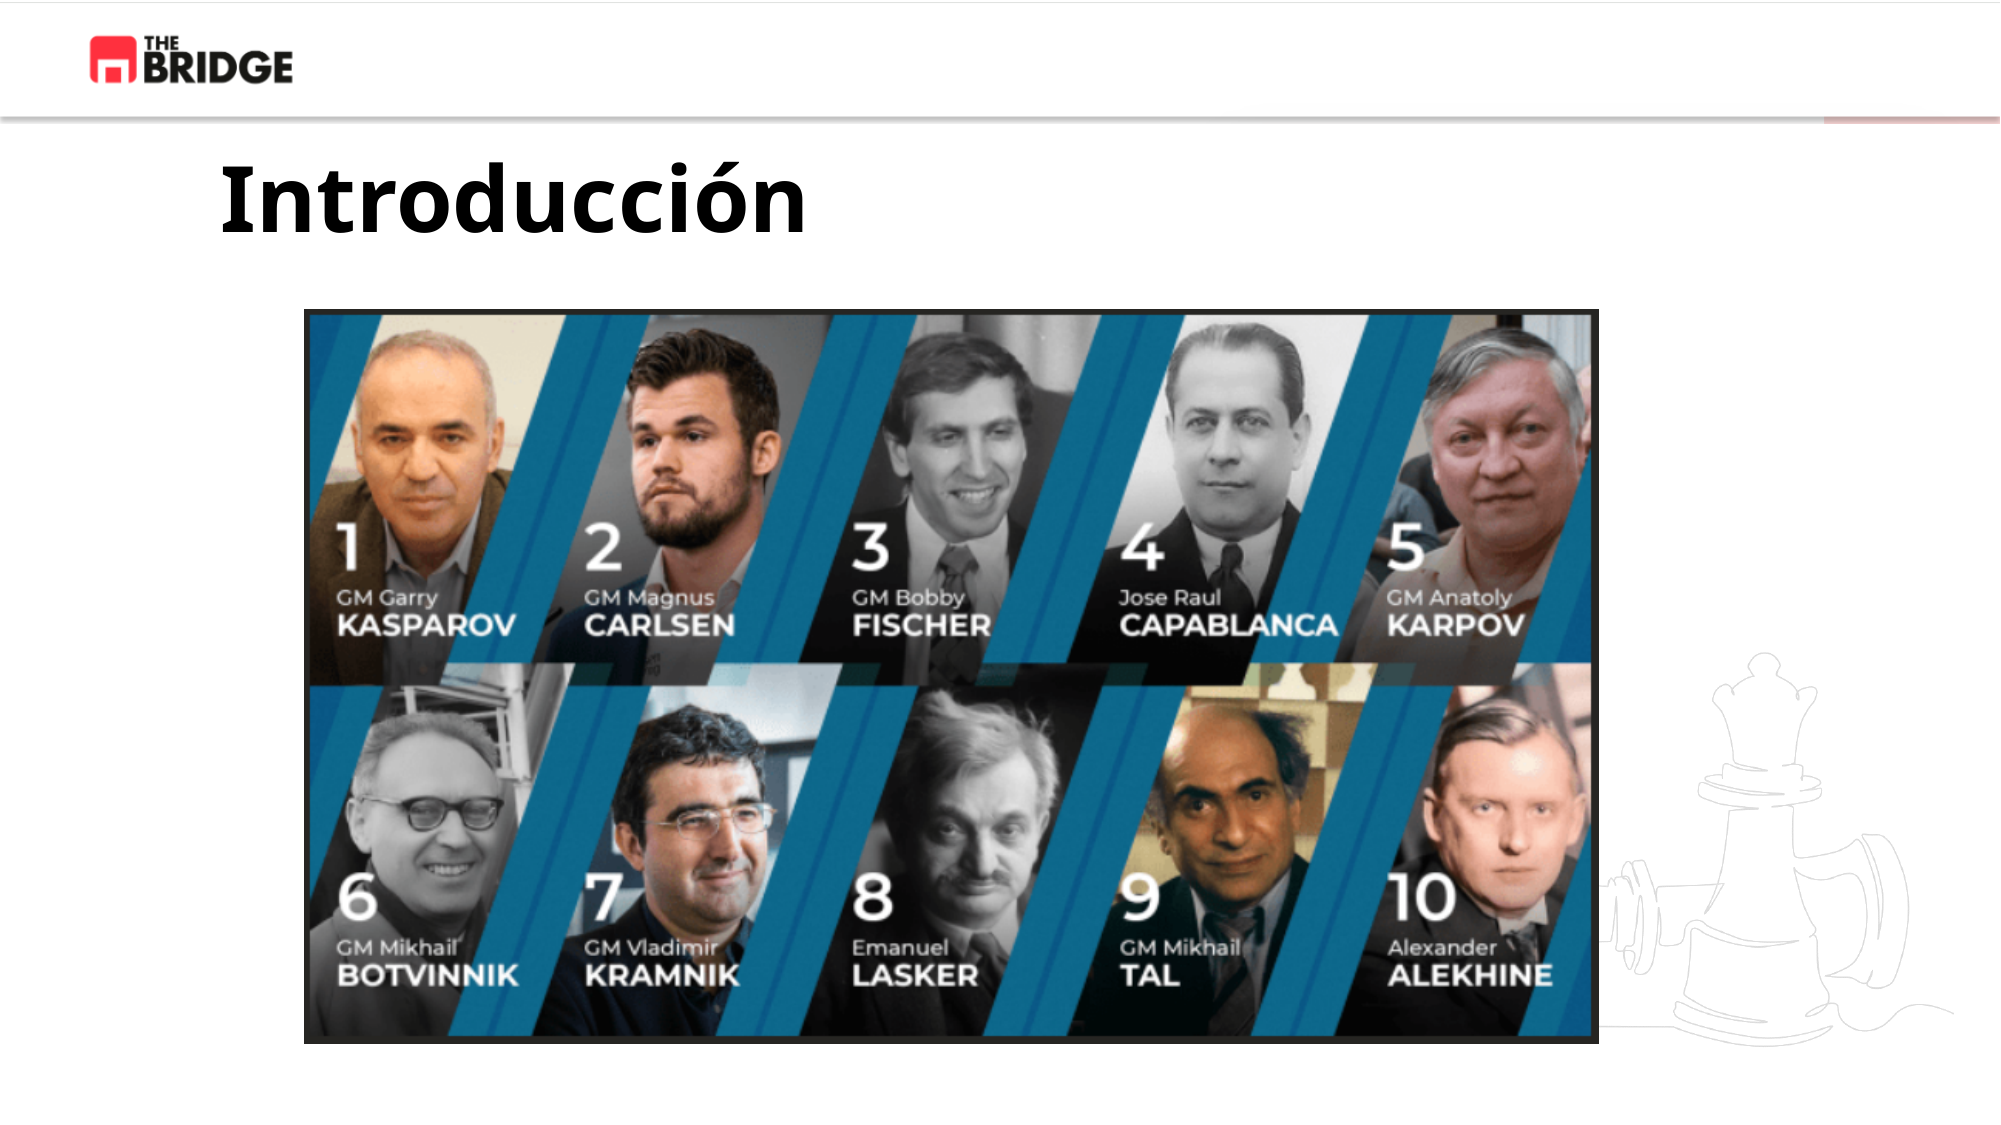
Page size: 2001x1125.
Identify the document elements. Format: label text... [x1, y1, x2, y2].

picture [0, 2, 2000, 124]
picture [304, 309, 2000, 1125]
title Introducción [205, 124, 1931, 312]
